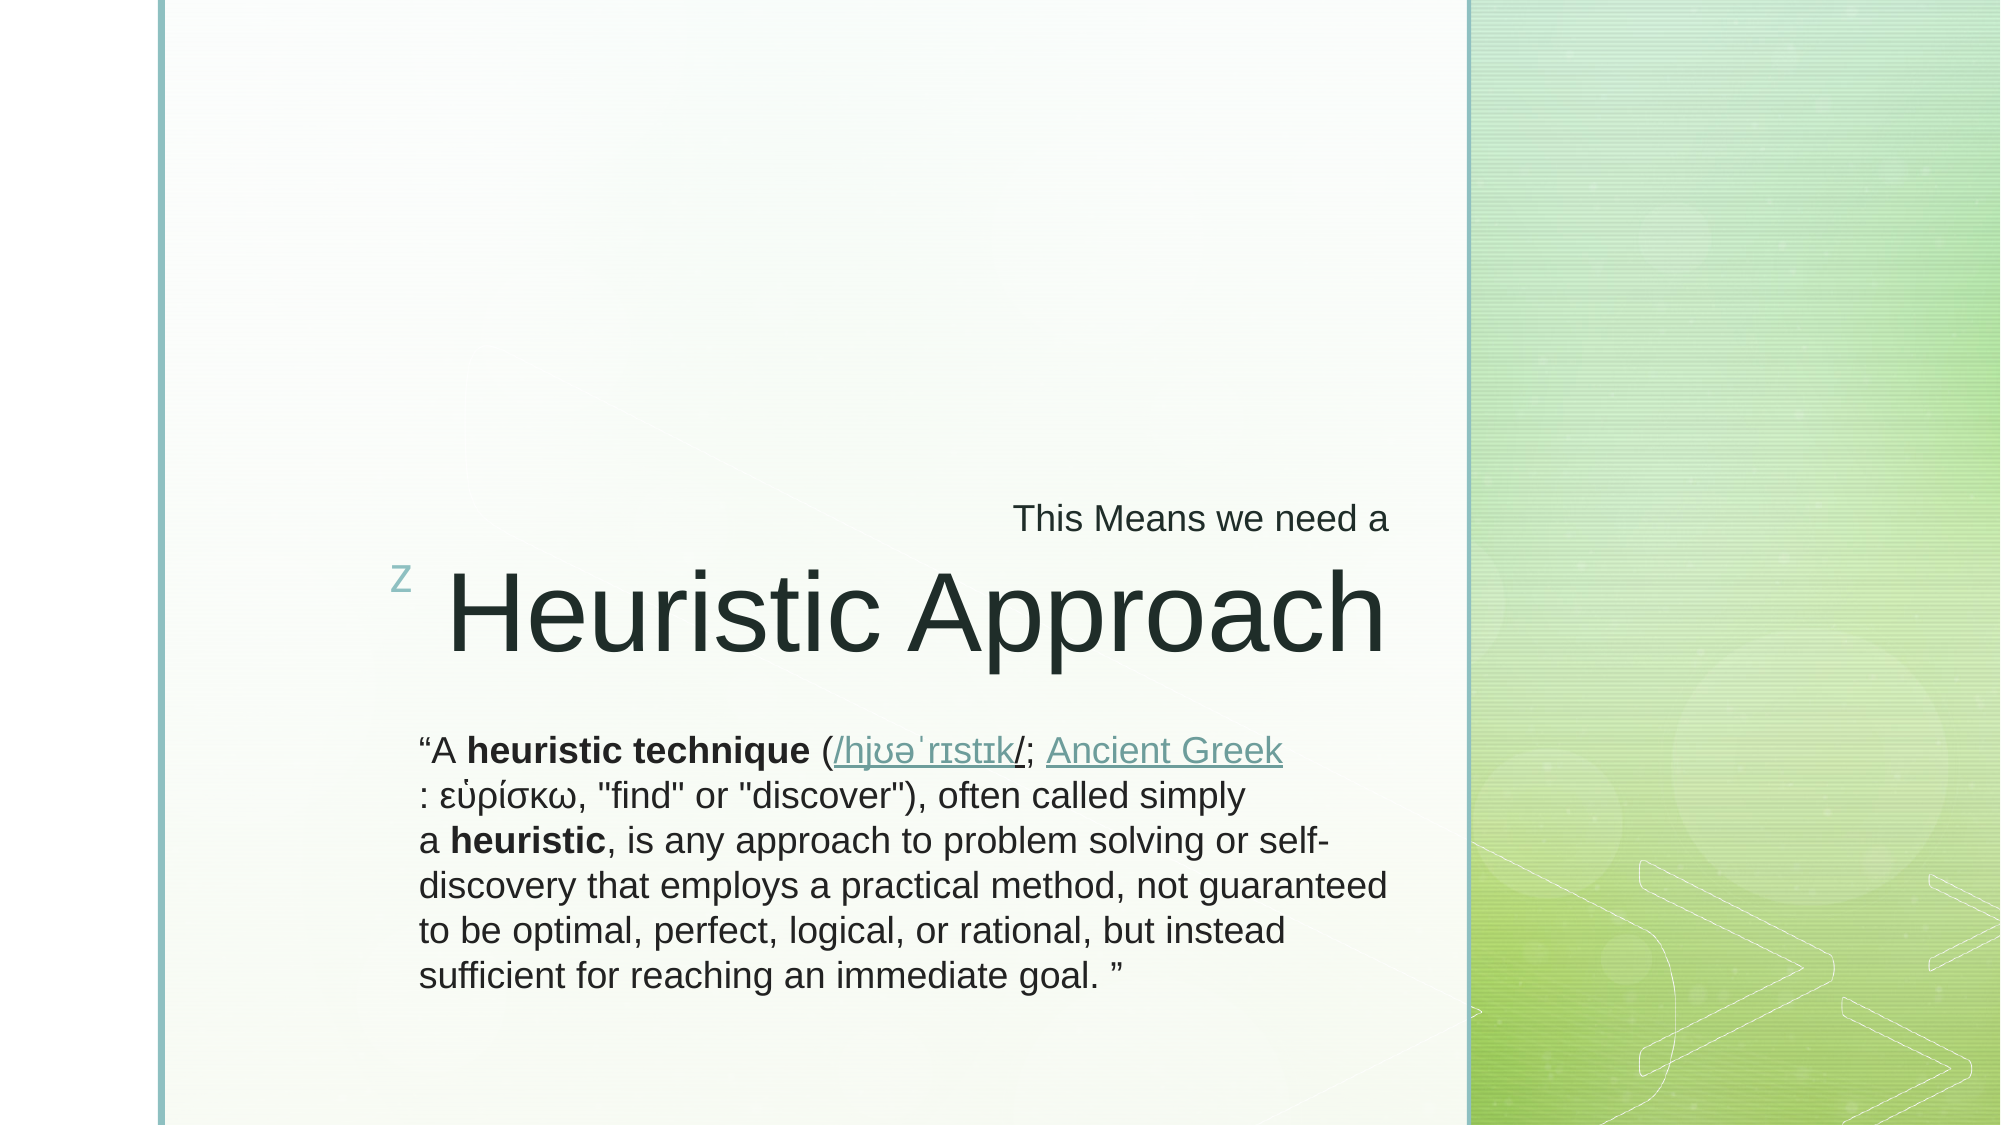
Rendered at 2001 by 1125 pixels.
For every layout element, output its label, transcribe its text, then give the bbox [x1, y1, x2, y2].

text_box “A heuristic technique (/hjʊəˈrɪstɪk/; Ancient Greek: εὑρίσκω, "find" or "discover"), often called simply a heuristic, is any approach to problem solving or self-discovery that employs a practical method, not guaranteed to be optimal, perfect, logical, or rational, but instead sufficient for reaching an immediate goal. ” [403, 718, 1404, 1004]
title Heuristic Approach [249, 546, 1404, 919]
picture [1472, 0, 2001, 1125]
subtitle This Means we need a [525, 356, 1404, 547]
